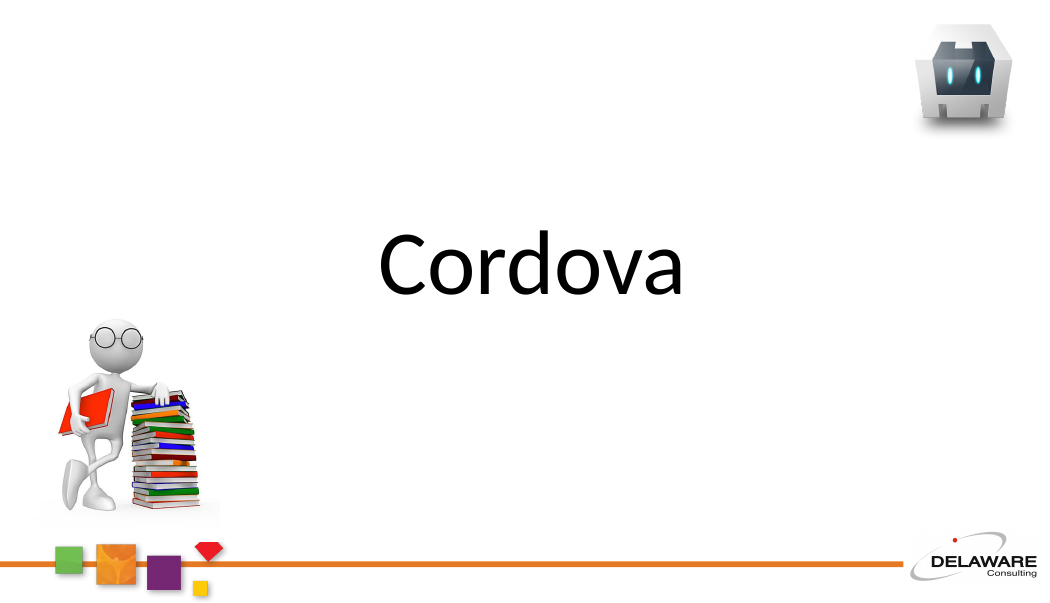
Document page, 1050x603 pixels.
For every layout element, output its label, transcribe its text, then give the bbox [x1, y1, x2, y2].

picture [909, 529, 1038, 584]
text_box Cordova [370, 195, 695, 321]
picture [0, 278, 244, 603]
picture [907, 14, 1019, 139]
